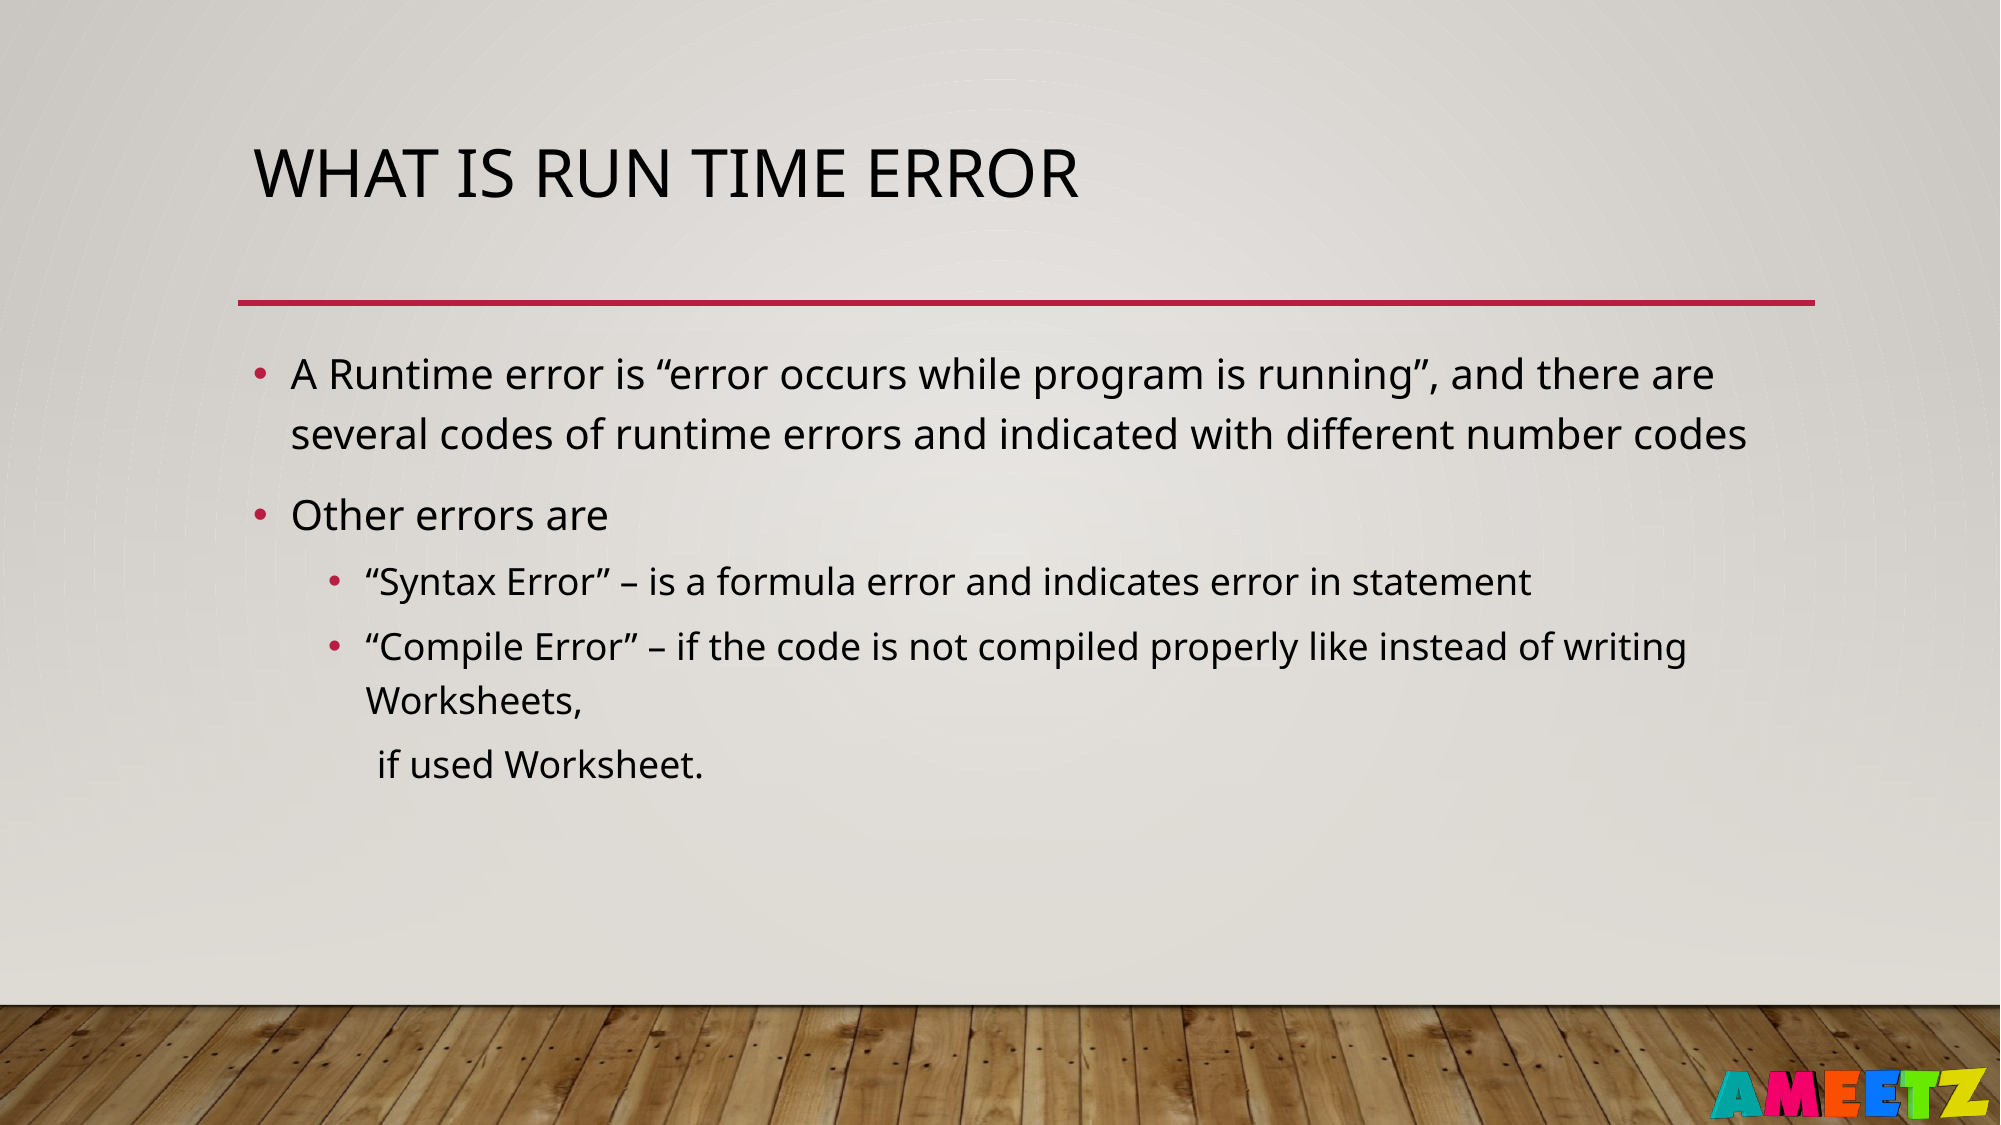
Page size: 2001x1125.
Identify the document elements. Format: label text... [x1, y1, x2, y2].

title What is run time error [238, 131, 1814, 305]
list A Runtime error is “error occurs while program is running”, and there are several codes of runtime errors and indicated with different number codes Other errors are “Syntax Error” – is a formula error and indicates error in statement “Compile Error” – if the code is not compiled properly like instead of writing Worksheets, if used Worksheet. [238, 330, 1814, 897]
picture [0, 1005, 2001, 1125]
